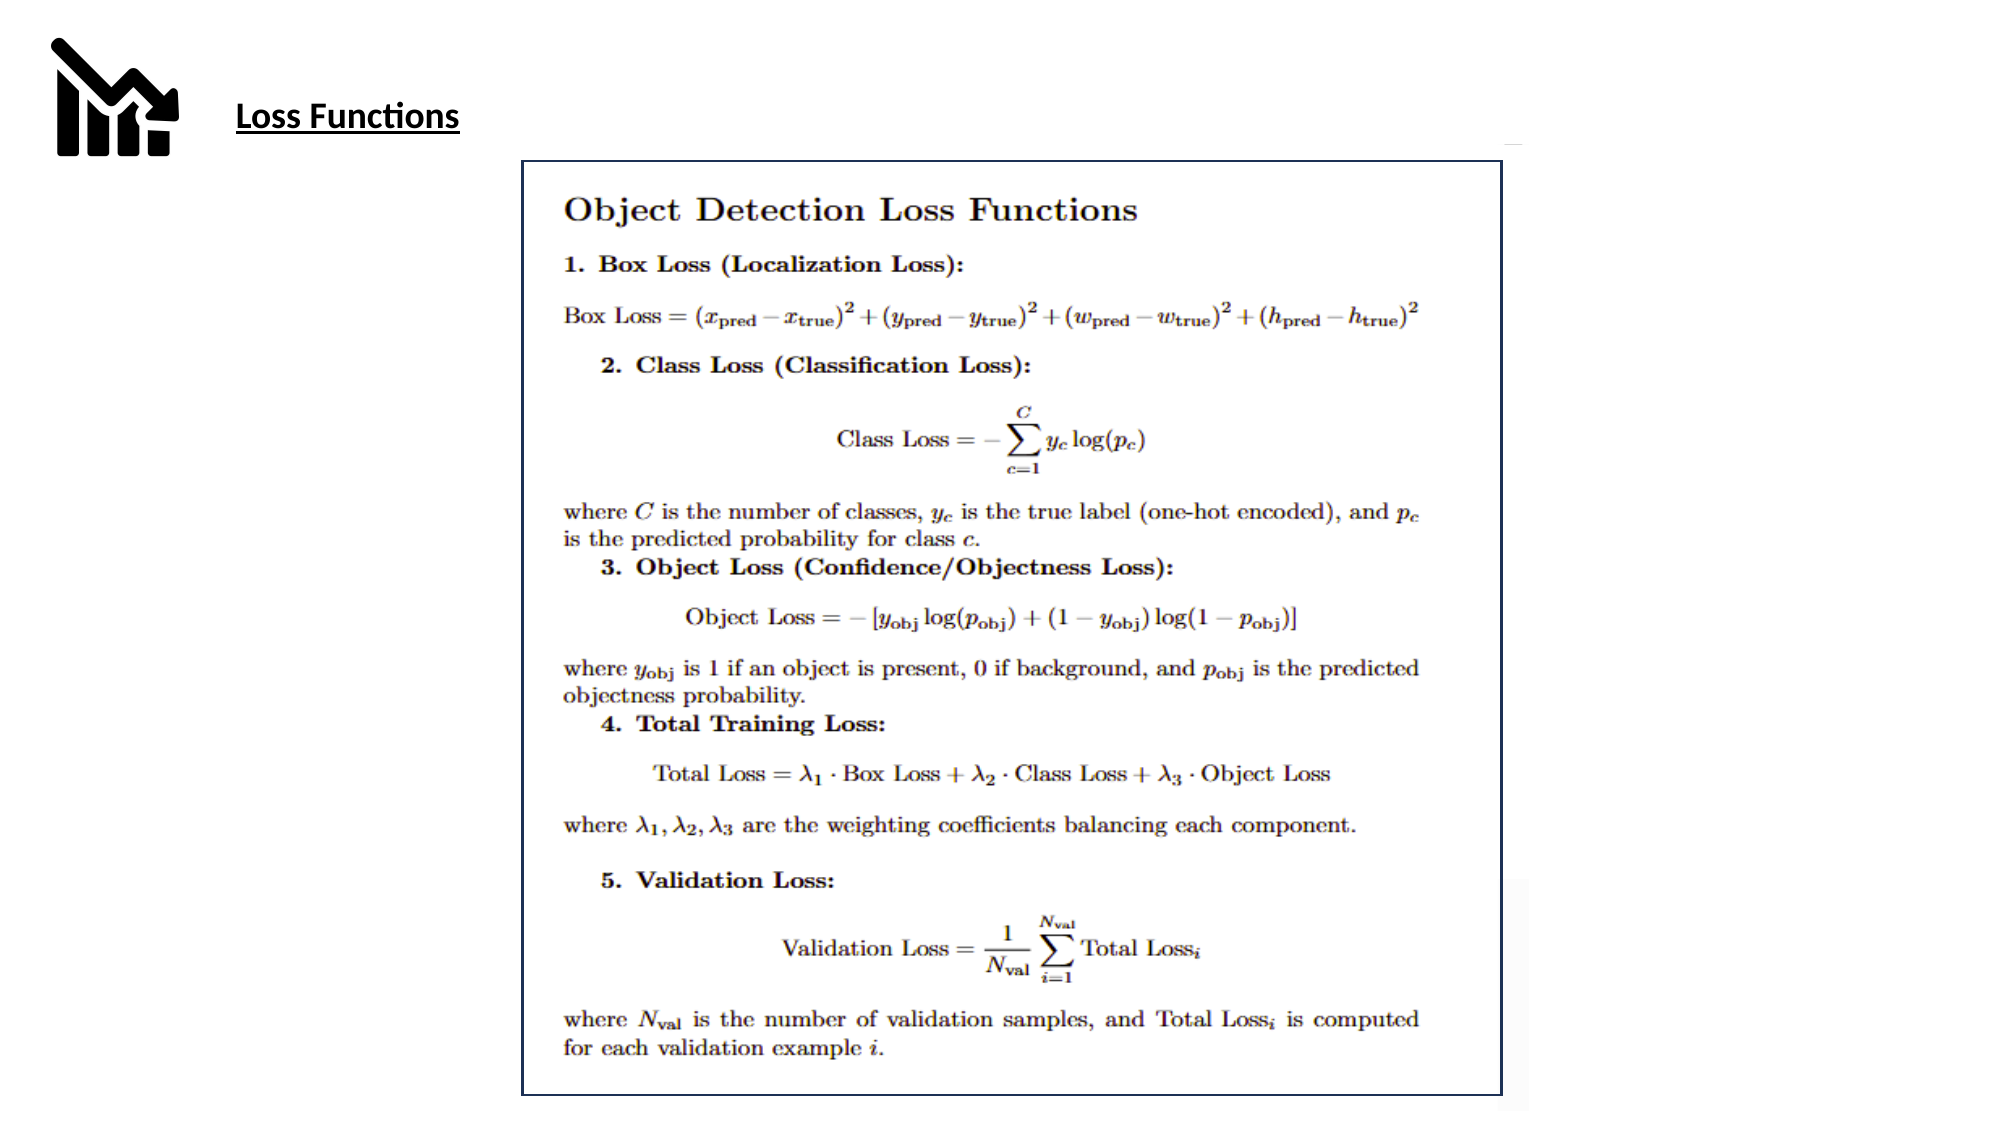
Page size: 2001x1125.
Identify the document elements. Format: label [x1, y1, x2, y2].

picture [384, 144, 1529, 1111]
text_box [1488, 143, 1551, 880]
text_box [51, 33, 523, 161]
